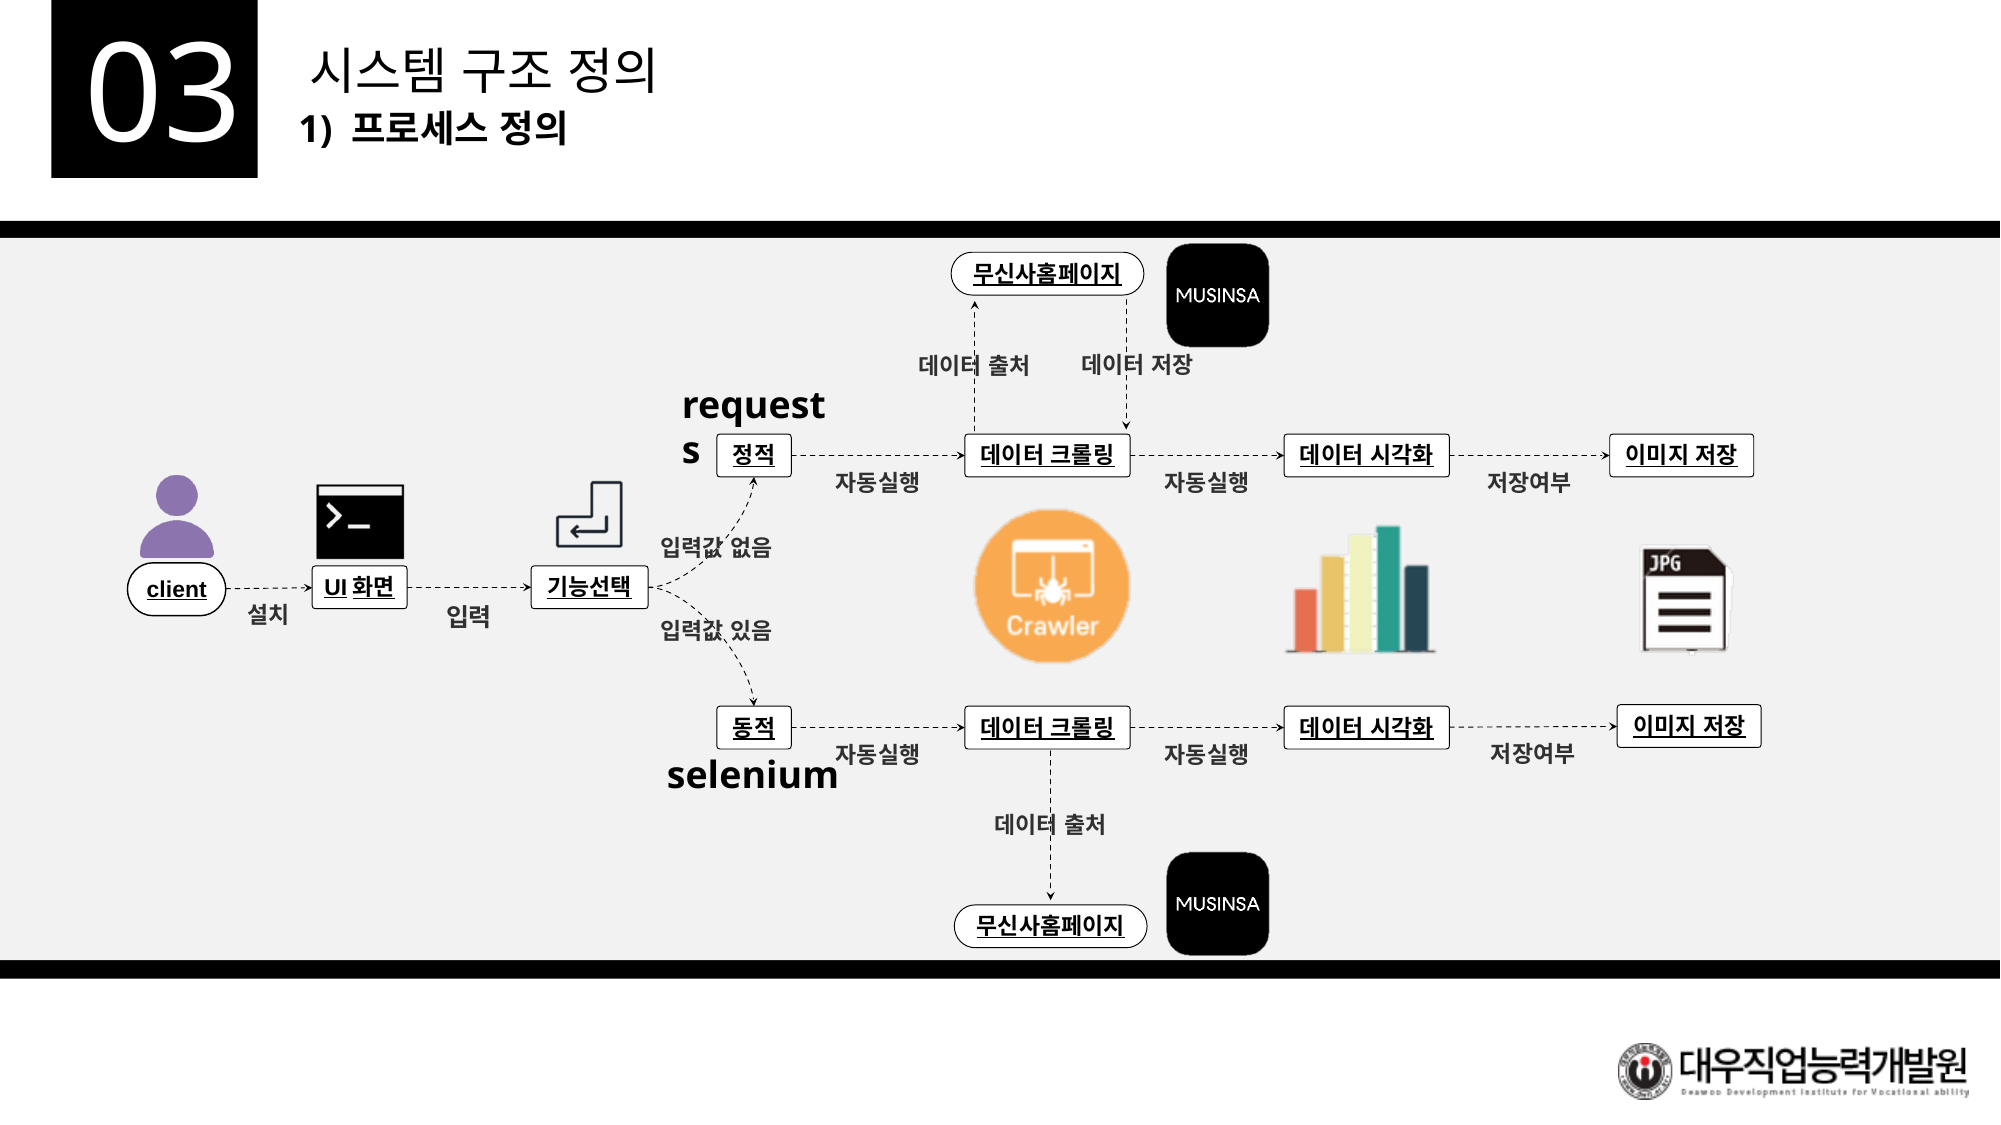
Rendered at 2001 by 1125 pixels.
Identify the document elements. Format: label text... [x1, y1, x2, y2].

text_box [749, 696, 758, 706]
text_box client [127, 566, 226, 616]
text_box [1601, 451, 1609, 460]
text_box [1361, 220, 2000, 237]
text_box 데이터 크롤링 [964, 434, 1131, 477]
picture [1074, 828, 1361, 979]
text_box requests [667, 373, 856, 479]
text_box 03 [69, 0, 257, 176]
text_box selenium [652, 743, 856, 804]
text_box 자동실행 [1275, 451, 1284, 460]
text_box 시스템 구조 정의 [295, 31, 676, 107]
text_box 이미지 저장 [1617, 704, 1762, 748]
text_box 기능선택 [531, 585, 649, 609]
picture [1267, 503, 1455, 673]
text_box 입력 [522, 585, 531, 592]
picture [127, 466, 226, 566]
text_box [0, 237, 2000, 961]
picture [517, 443, 660, 585]
picture [299, 461, 421, 583]
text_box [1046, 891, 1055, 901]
text_box [0, 961, 2000, 980]
text_box 자동실행 [1275, 723, 1284, 732]
text_box 동적 [716, 706, 792, 743]
text_box 설치 [303, 583, 312, 593]
text_box [50, 0, 259, 179]
picture [969, 504, 1134, 672]
picture [1074, 219, 1361, 371]
text_box [0, 220, 1074, 237]
picture [1605, 500, 1770, 693]
text_box 저장여부 [1608, 722, 1617, 731]
text_box 데이터 크롤링 [964, 706, 1131, 749]
text_box 데이터 저장 [1066, 343, 1209, 386]
text_box [1122, 421, 1131, 430]
text_box 무신사홈페이지 [954, 904, 1074, 948]
text_box UI화면 [312, 583, 408, 609]
text_box 1) 프로세스 정의 [283, 97, 584, 157]
text_box 이미지 저장 [1609, 434, 1754, 477]
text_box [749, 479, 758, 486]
picture [1618, 1043, 1969, 1100]
text_box 데이터 시각화 [1284, 706, 1450, 749]
text_box 데이터 시각화 [1284, 434, 1450, 477]
text_box 무신사홈페이지 [951, 252, 1074, 296]
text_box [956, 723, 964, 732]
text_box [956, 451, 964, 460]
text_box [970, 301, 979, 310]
